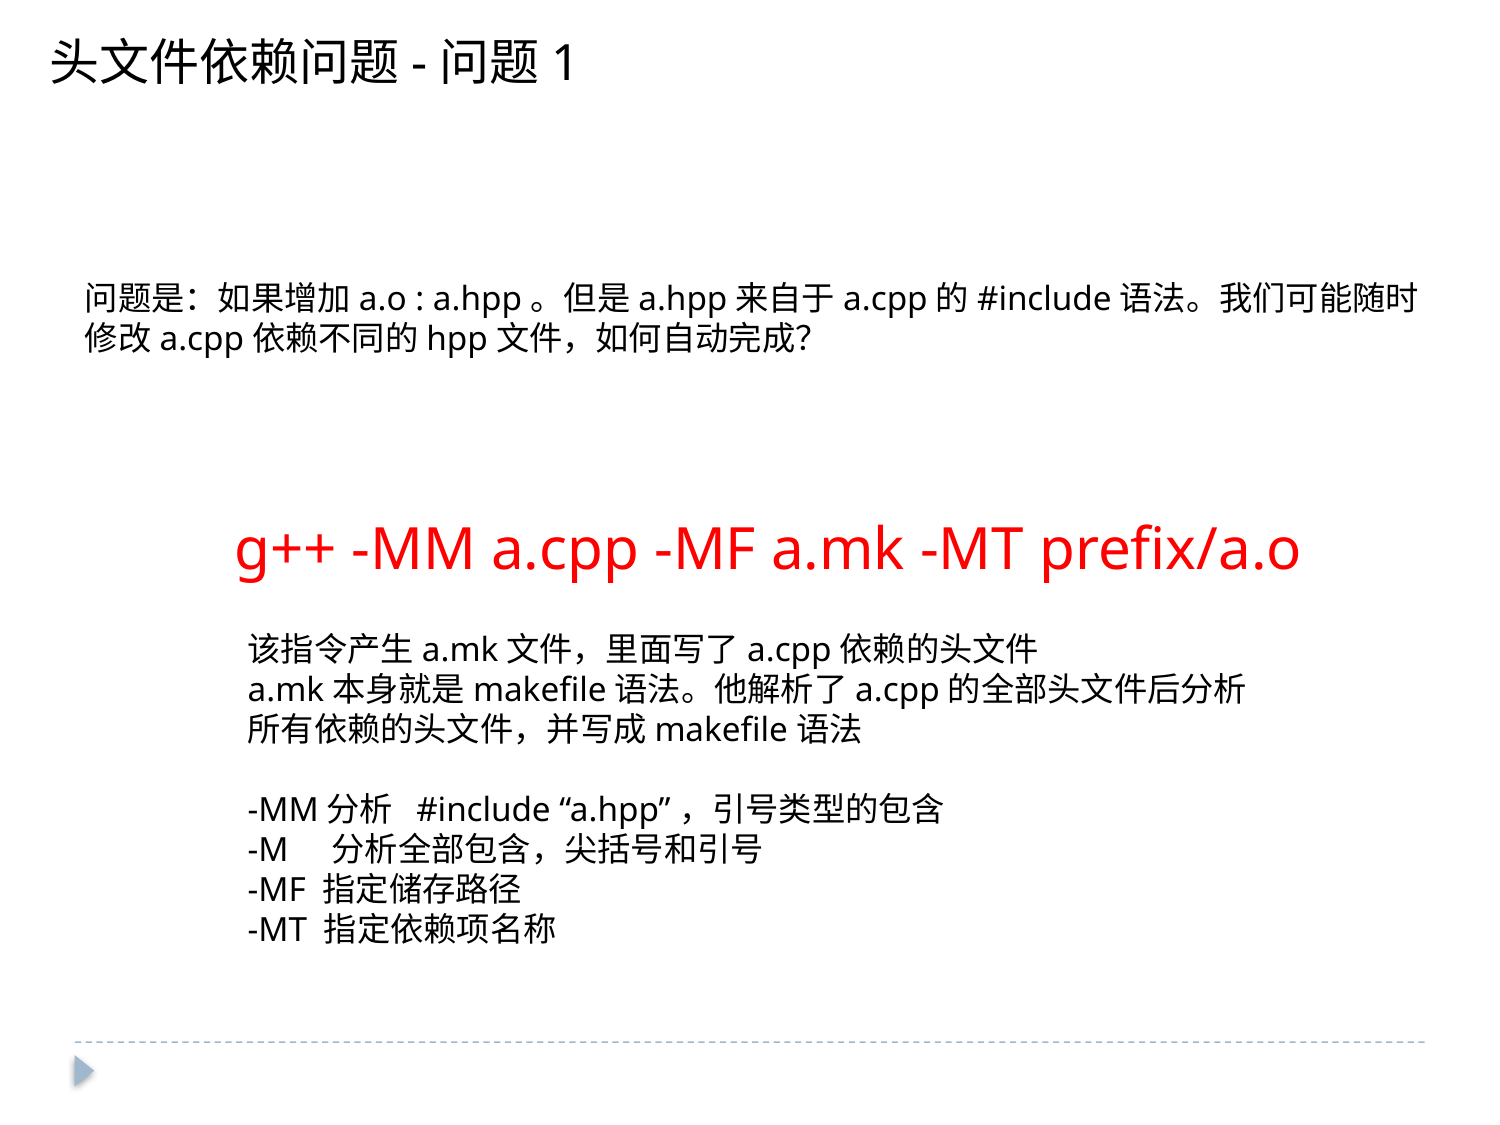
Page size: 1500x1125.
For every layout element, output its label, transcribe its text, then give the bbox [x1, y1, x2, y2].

text_box 头文件依赖问题-问题1 [35, 23, 595, 99]
text_box 该指令产生a.mk文件，里面写了a.cpp依赖的头文件 a.mk本身就是makefile语法。他解析了a.cpp的全部头文件后分析 所有依赖的头文件，并写成makefile语法 -MM分析 #include “a.hpp”，引号类型的包含 -M 分析全部包含，尖括号和引号 -MF 指定储存路径 -MT 指定依赖项名称 [232, 621, 1262, 956]
text_box 问题是：如果增加a.o : a.hpp。但是a.hpp来自于a.cpp的#include语法。我们可能随时修改a.cpp依赖不同的hpp文件，如何自动完成？ [70, 269, 1442, 365]
text_box g++ -MM a.cpp -MF a.mk -MT prefix/a.o [219, 503, 1318, 589]
